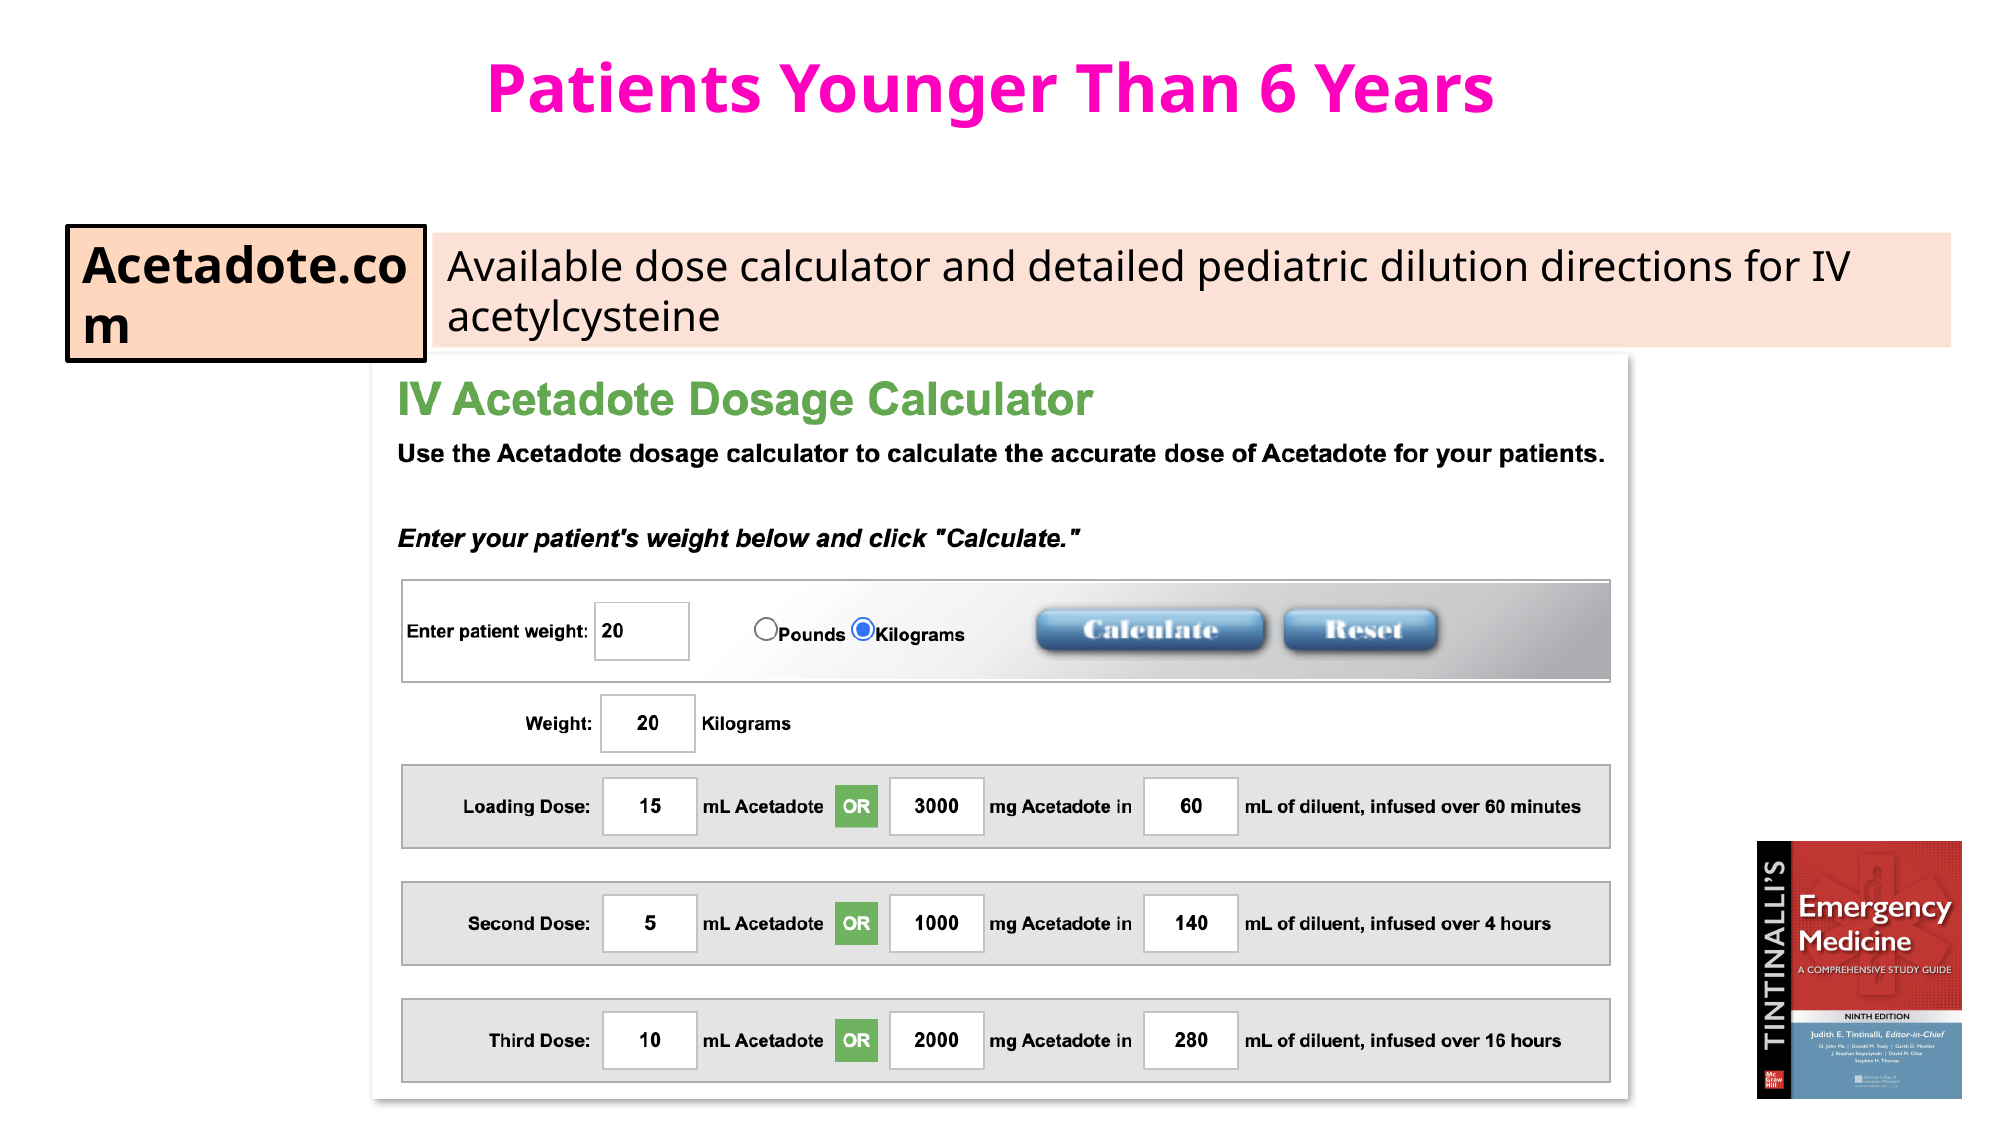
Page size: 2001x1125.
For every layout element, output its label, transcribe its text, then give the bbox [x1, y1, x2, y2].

text_box Acetadote.com [67, 225, 425, 361]
text_box Available dose calculator and detailed pediatric dilution directions for IV acetylcysteine [432, 232, 1952, 348]
text_box Patients Younger Than 6 Years [77, 38, 1923, 134]
picture [372, 354, 1628, 1099]
picture [1757, 841, 1962, 1099]
